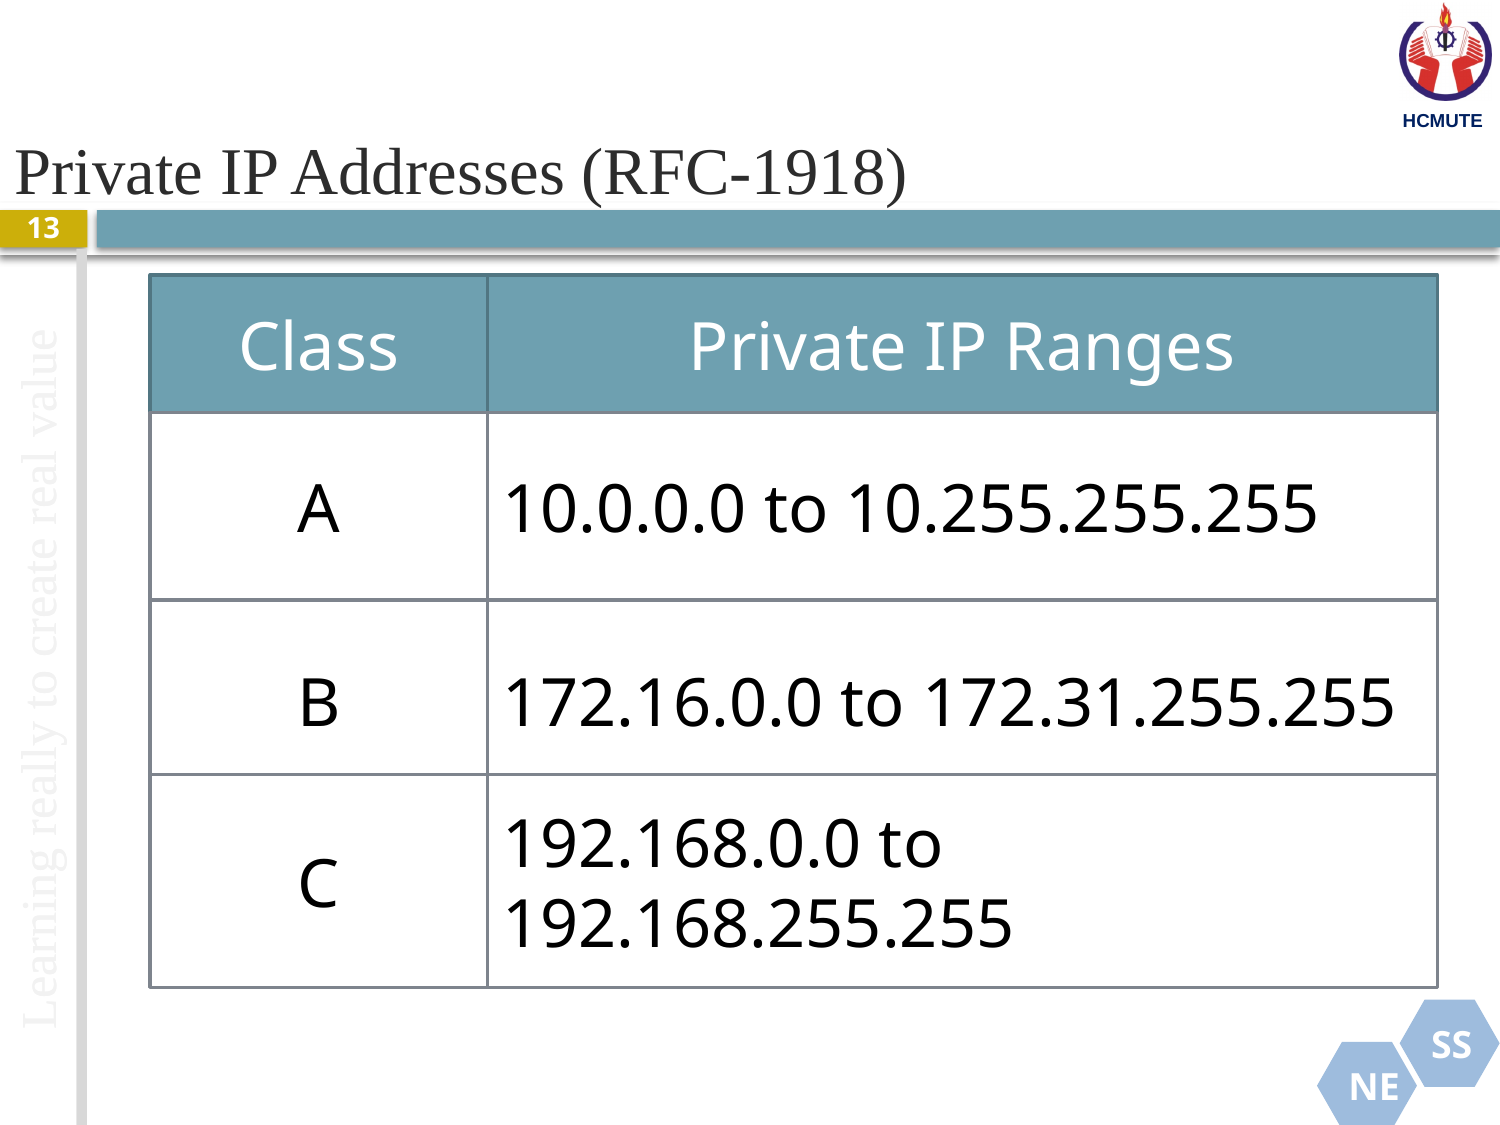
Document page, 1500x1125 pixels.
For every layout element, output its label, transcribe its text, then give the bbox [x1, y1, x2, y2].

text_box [149, 274, 1438, 412]
slide_number 13 [0, 208, 87, 249]
picture [1399, 2, 1492, 101]
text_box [149, 599, 1438, 774]
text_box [149, 412, 1438, 599]
title Private IP Addresses (RFC-1918) [0, 112, 1500, 224]
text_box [149, 774, 1438, 988]
